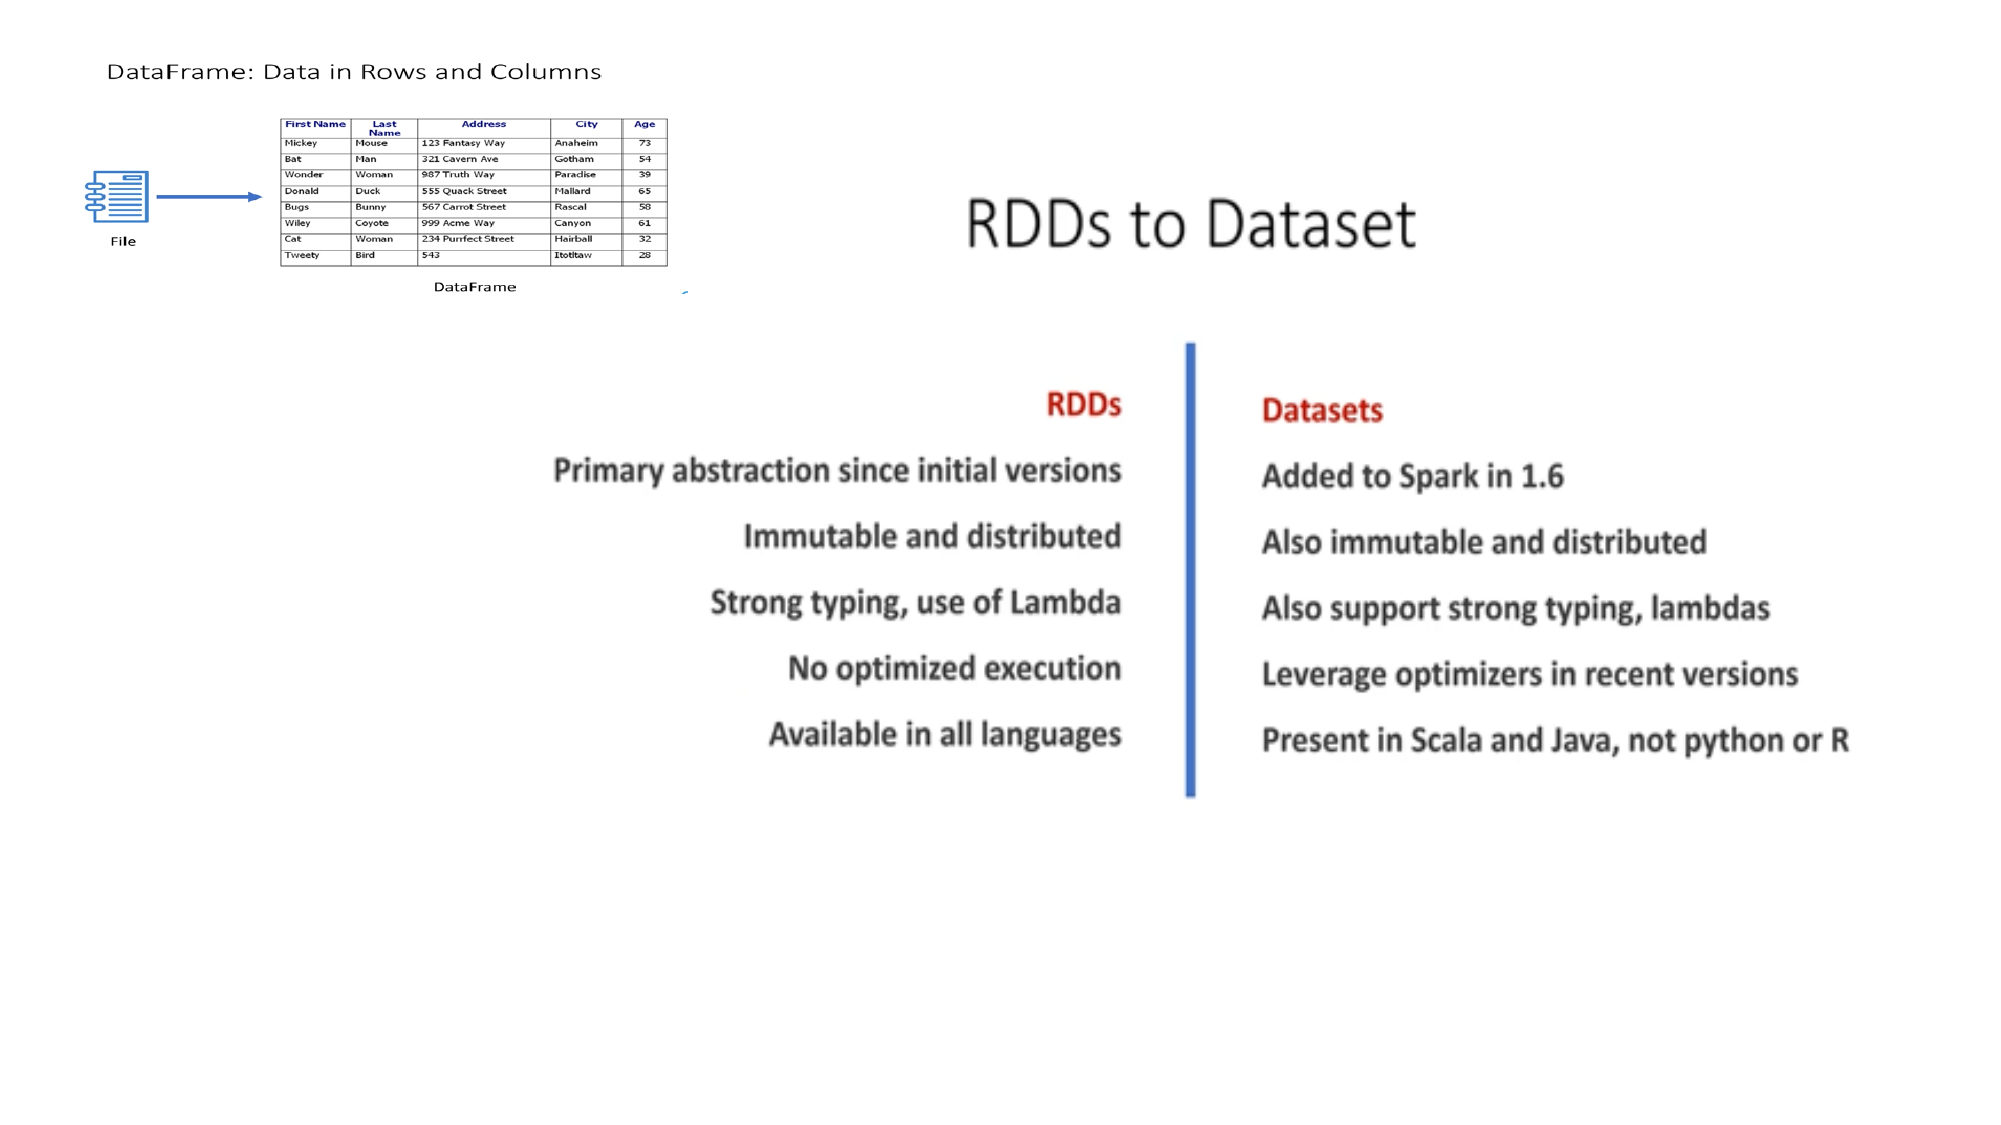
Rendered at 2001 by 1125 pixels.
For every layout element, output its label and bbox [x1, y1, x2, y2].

picture [61, 48, 1911, 844]
